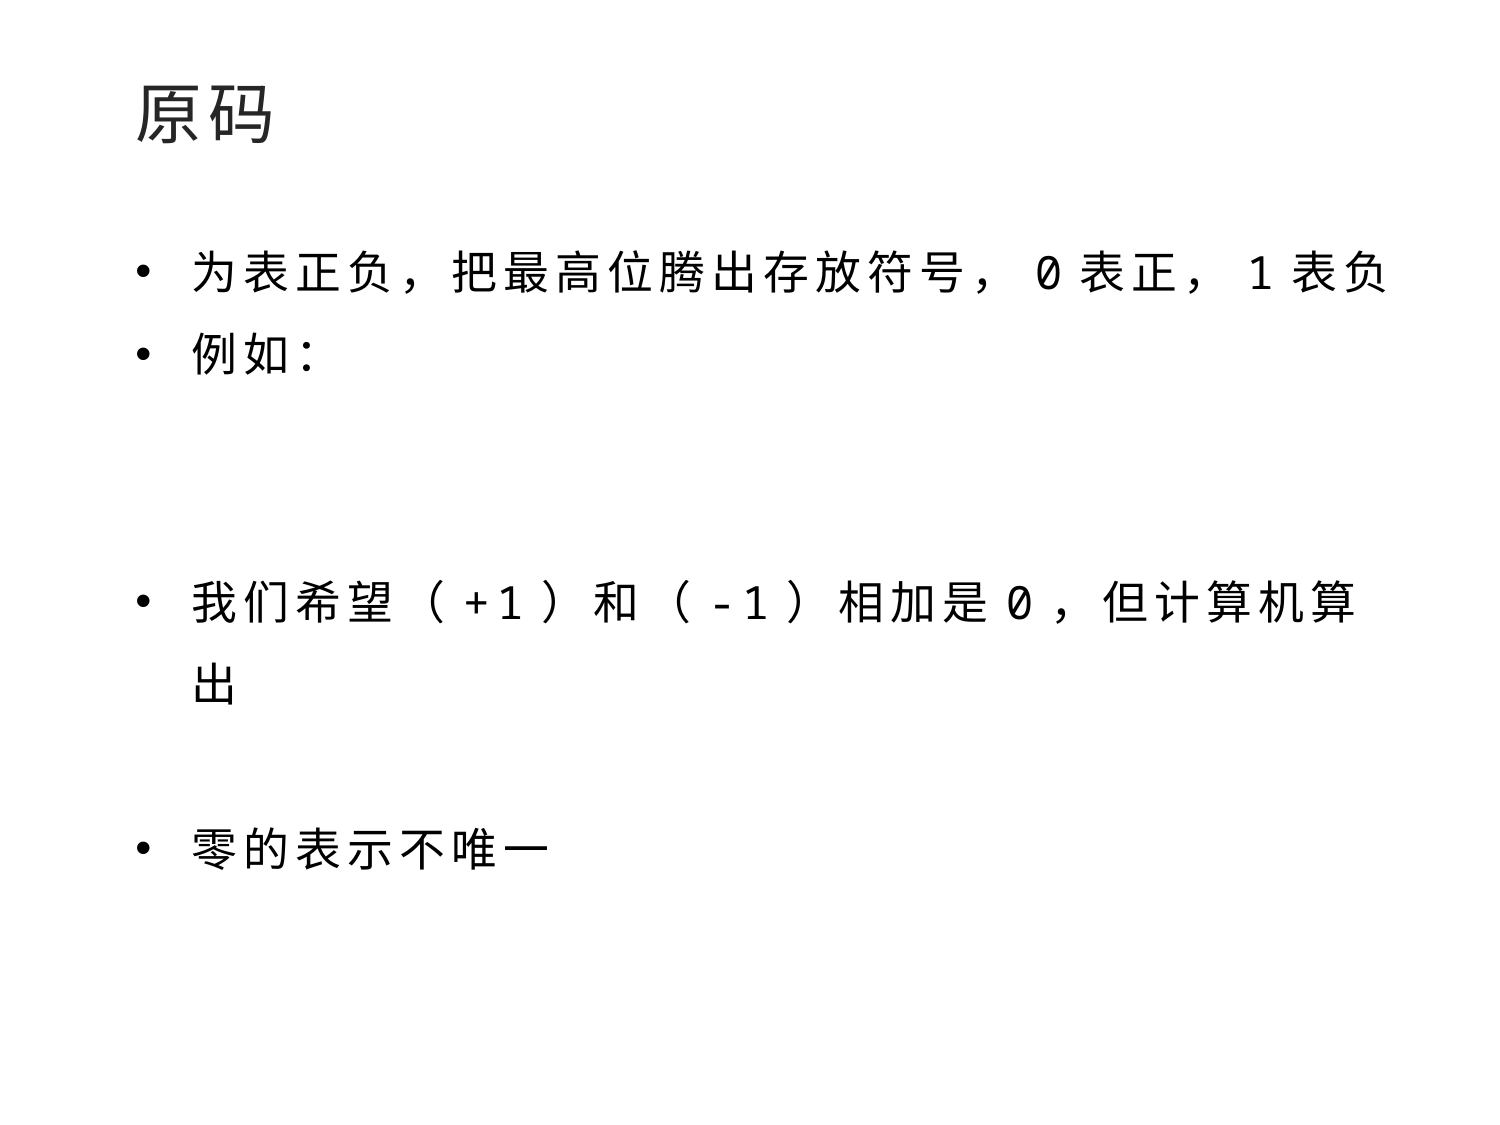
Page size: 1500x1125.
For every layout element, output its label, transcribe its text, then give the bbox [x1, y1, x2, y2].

text_box 原码 [120, 64, 1409, 160]
